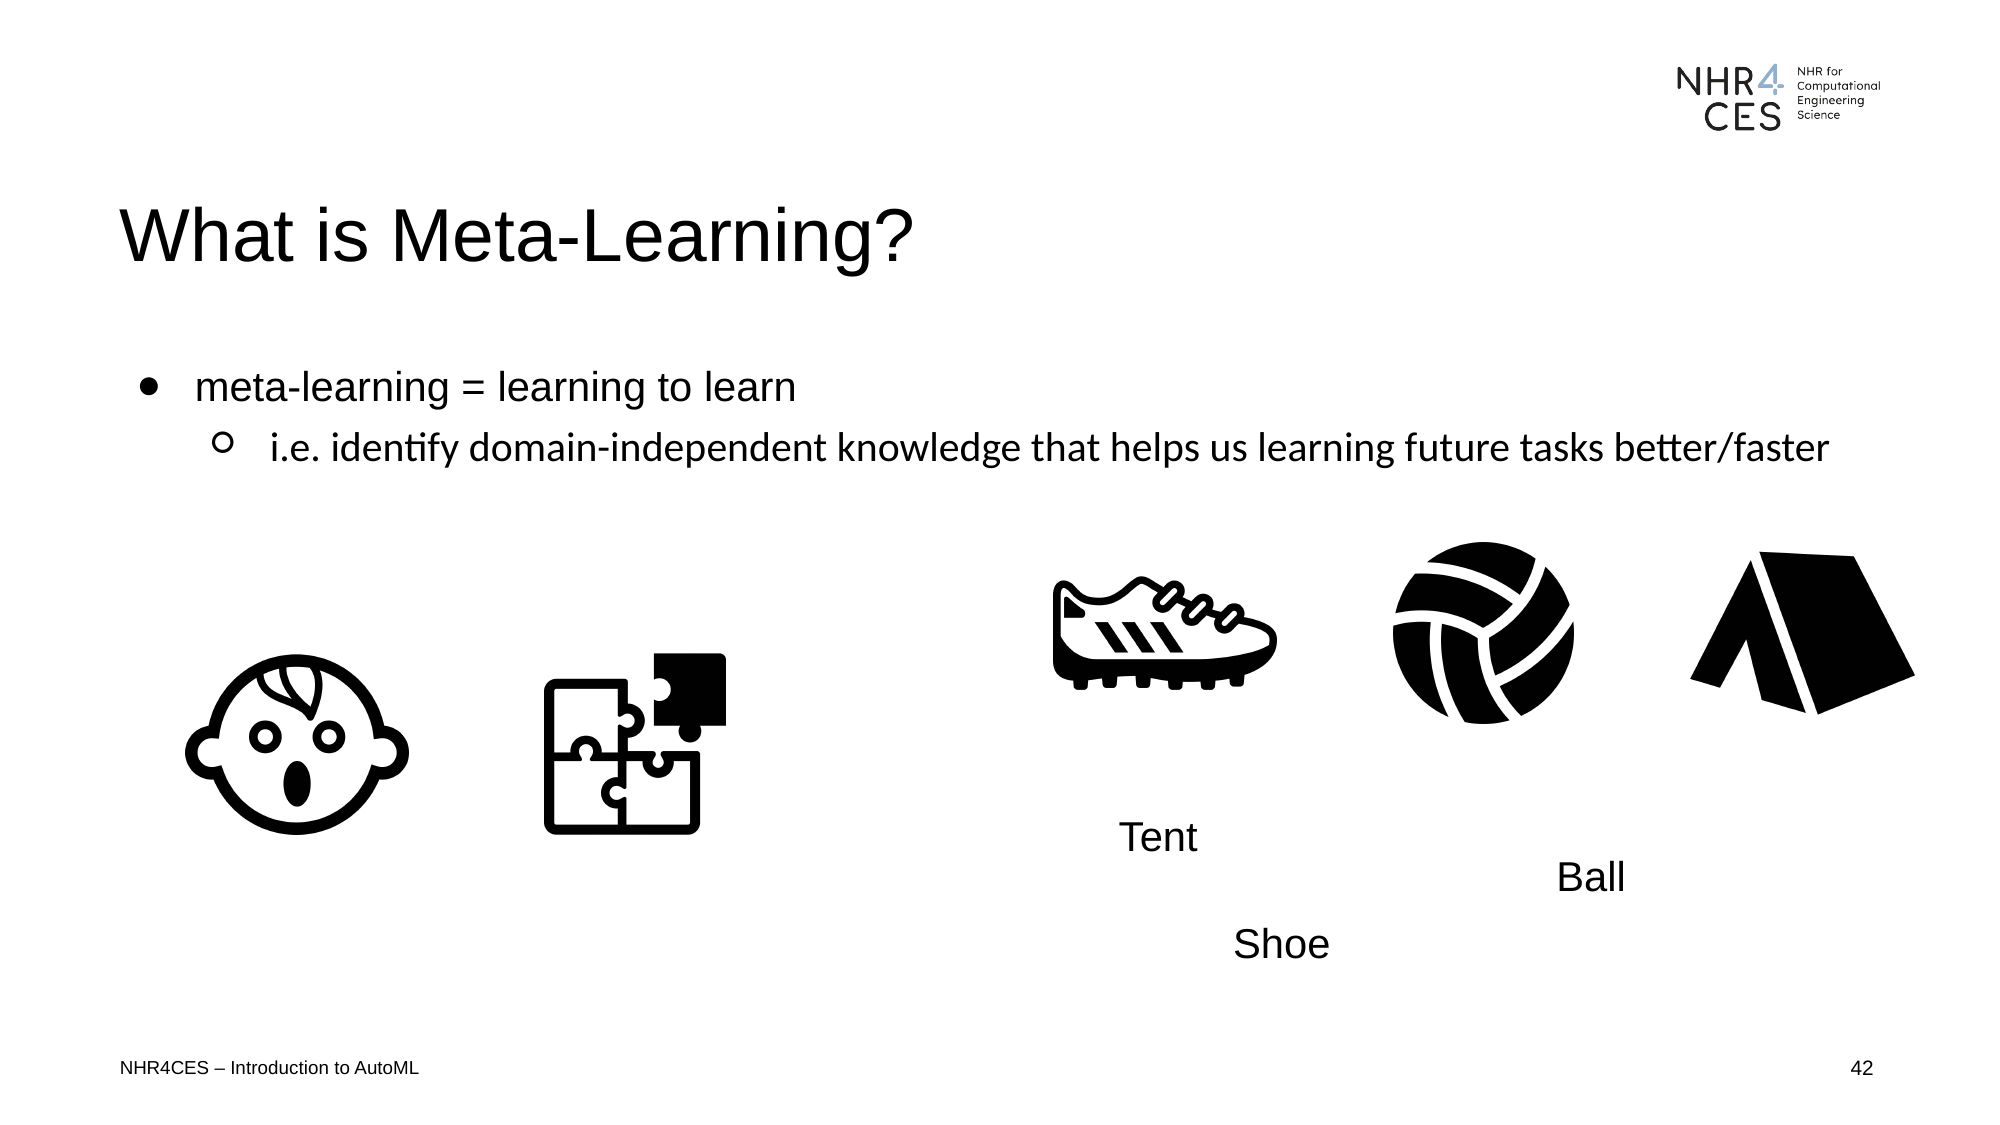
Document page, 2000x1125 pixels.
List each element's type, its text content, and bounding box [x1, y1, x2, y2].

list meta-learning = learning to learn i.e. identify domain-independent knowledge that helps us learning future tasks better/faster [119, 335, 1880, 1039]
list What is Meta-Learning? [119, 171, 1880, 335]
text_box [185, 632, 726, 857]
picture [1656, 45, 1901, 152]
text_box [1052, 521, 1915, 983]
